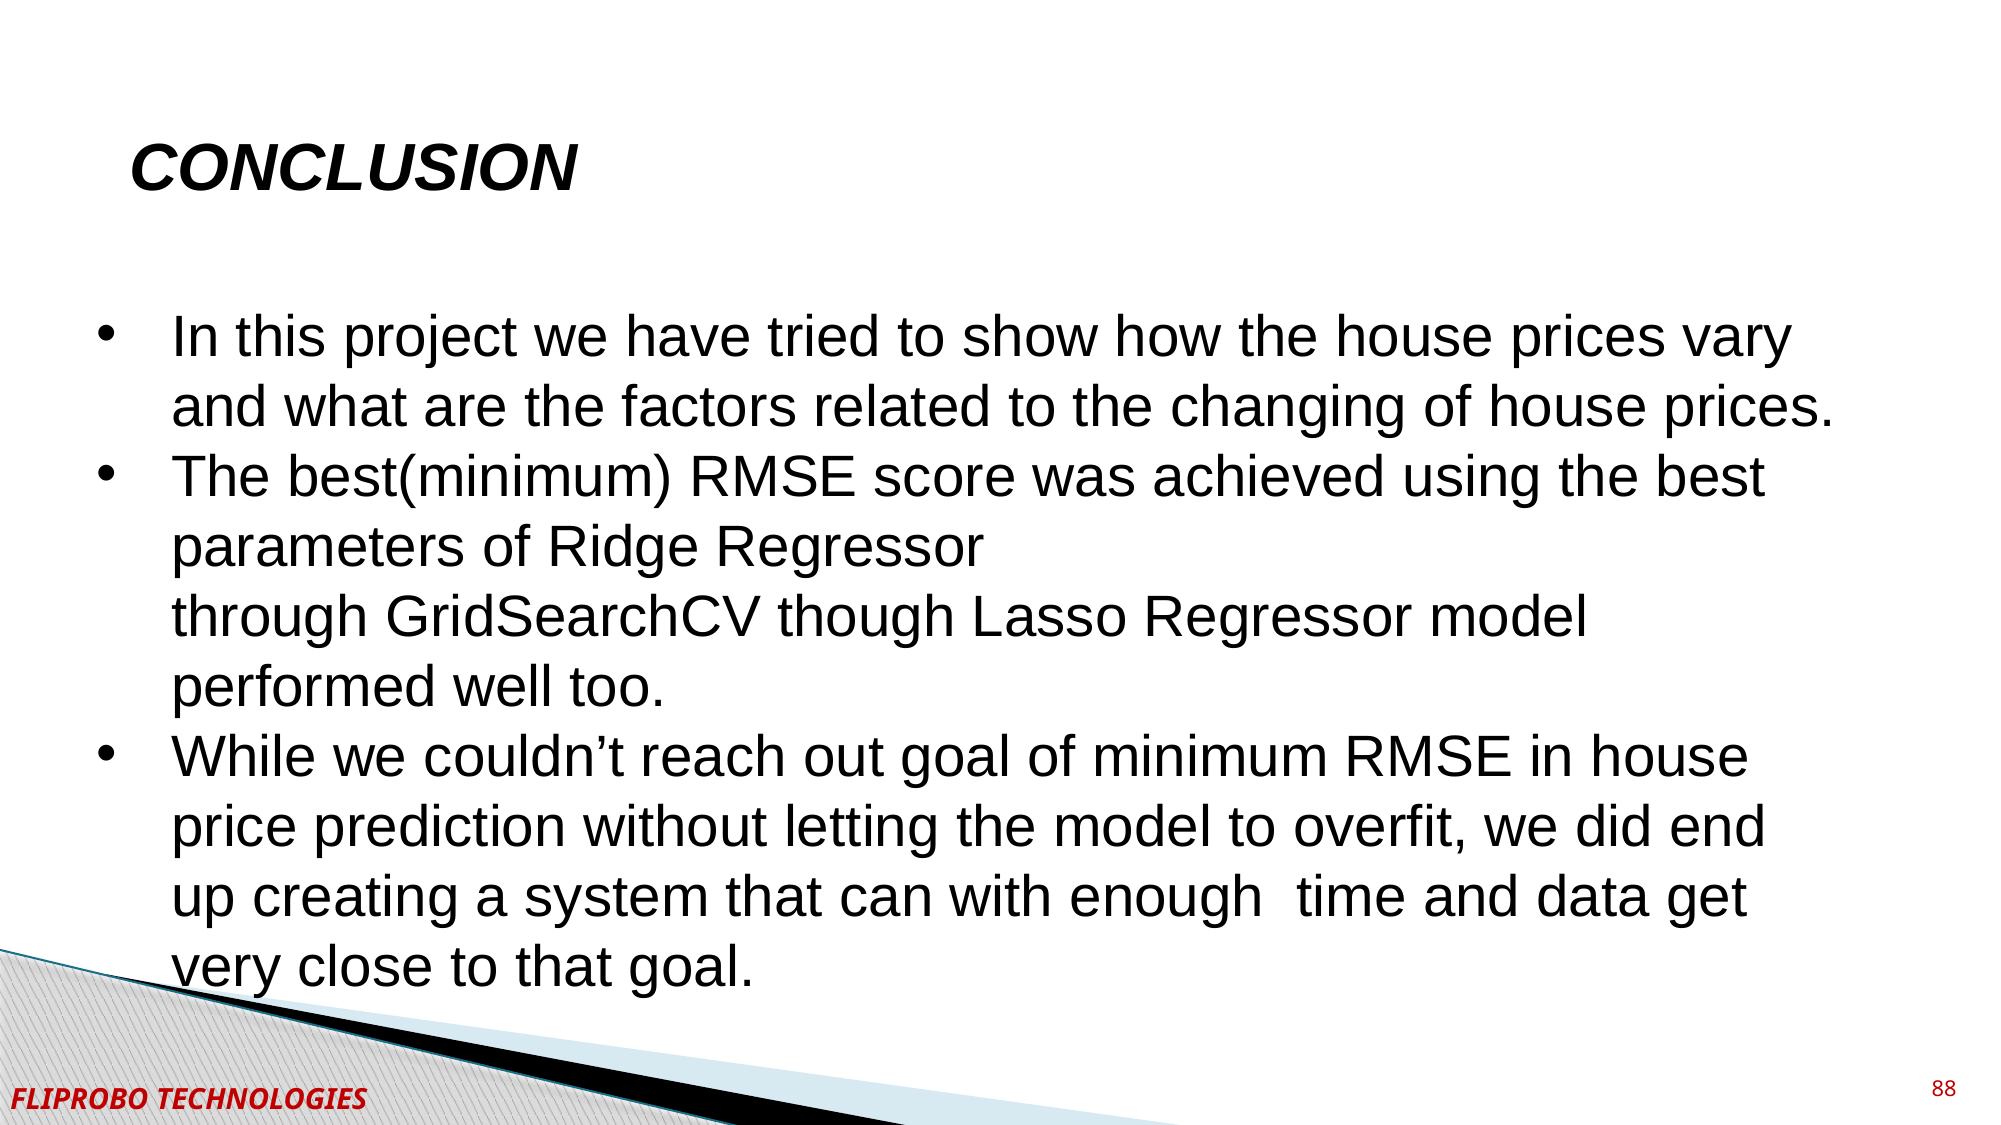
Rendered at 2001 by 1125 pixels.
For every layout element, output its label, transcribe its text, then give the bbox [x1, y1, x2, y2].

text_box In this project we have tried to show how the house prices vary and what are the factors related to the changing of house prices. The best(minimum) RMSE score was achieved using the best parameters of Ridge Regressor through GridSearchCV though Lasso Regressor model performed well too. While we couldn’t reach out goal of minimum RMSE in house price prediction without letting the model to overfit, we did end up creating a system that can with enough time and data get very close to that goal. [81, 290, 1869, 1005]
footer FLIPROBO TECHNOLOGIES [0, 1067, 510, 1125]
text_box CONCLUSION [114, 116, 1698, 212]
slide_number 88 [1891, 1051, 1972, 1112]
